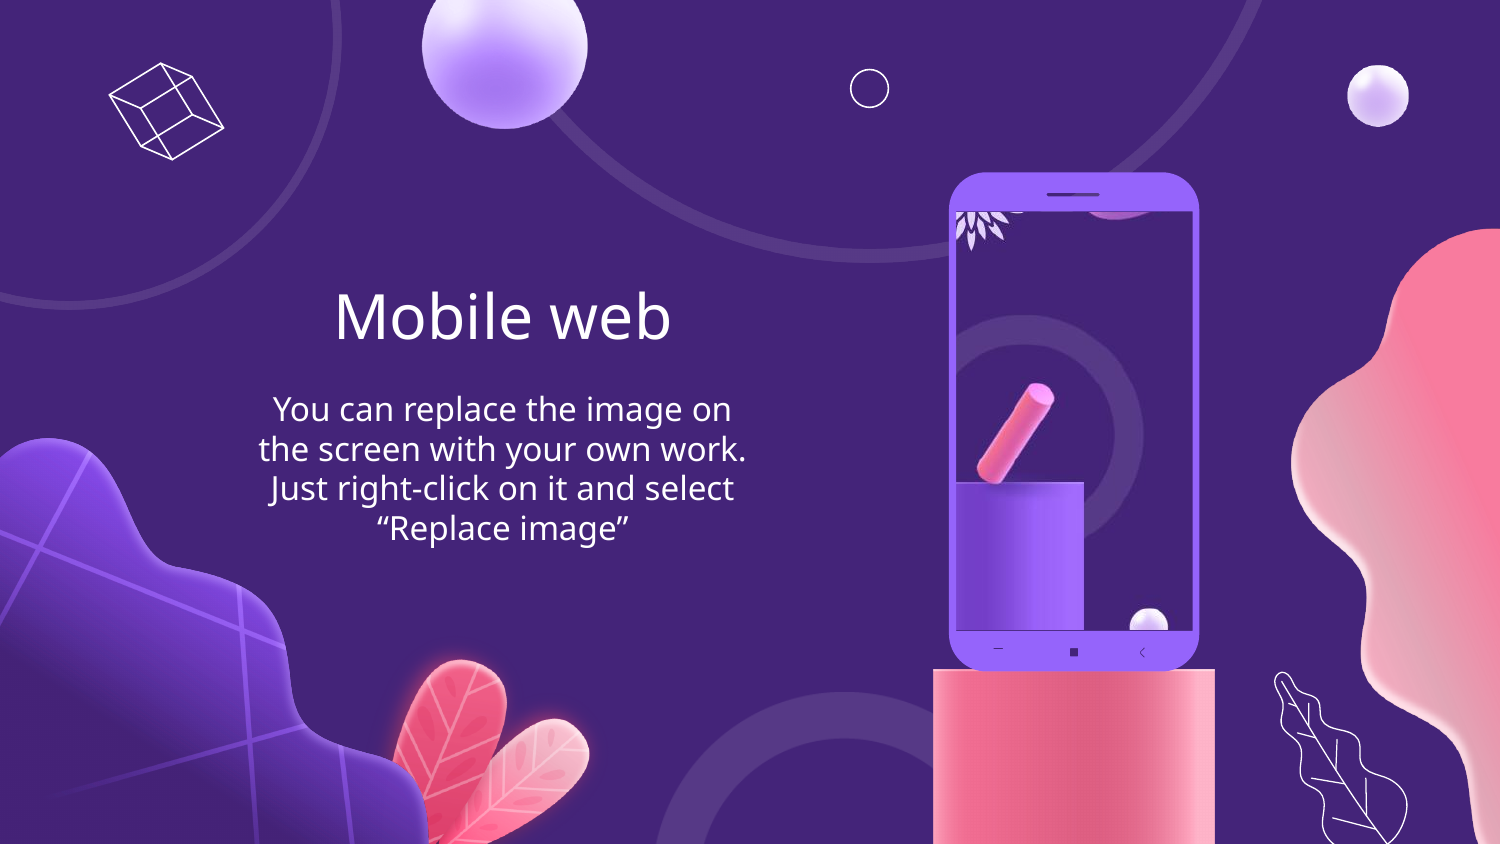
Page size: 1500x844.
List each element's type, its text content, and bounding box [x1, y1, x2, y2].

subtitle You can replace the image on the screen with your own work. Just right-click on it and select “Replace image” [236, 353, 770, 582]
text_box [948, 172, 1200, 668]
picture [0, 0, 1500, 844]
picture [1315, 34, 1441, 161]
title Mobile web [236, 264, 770, 353]
